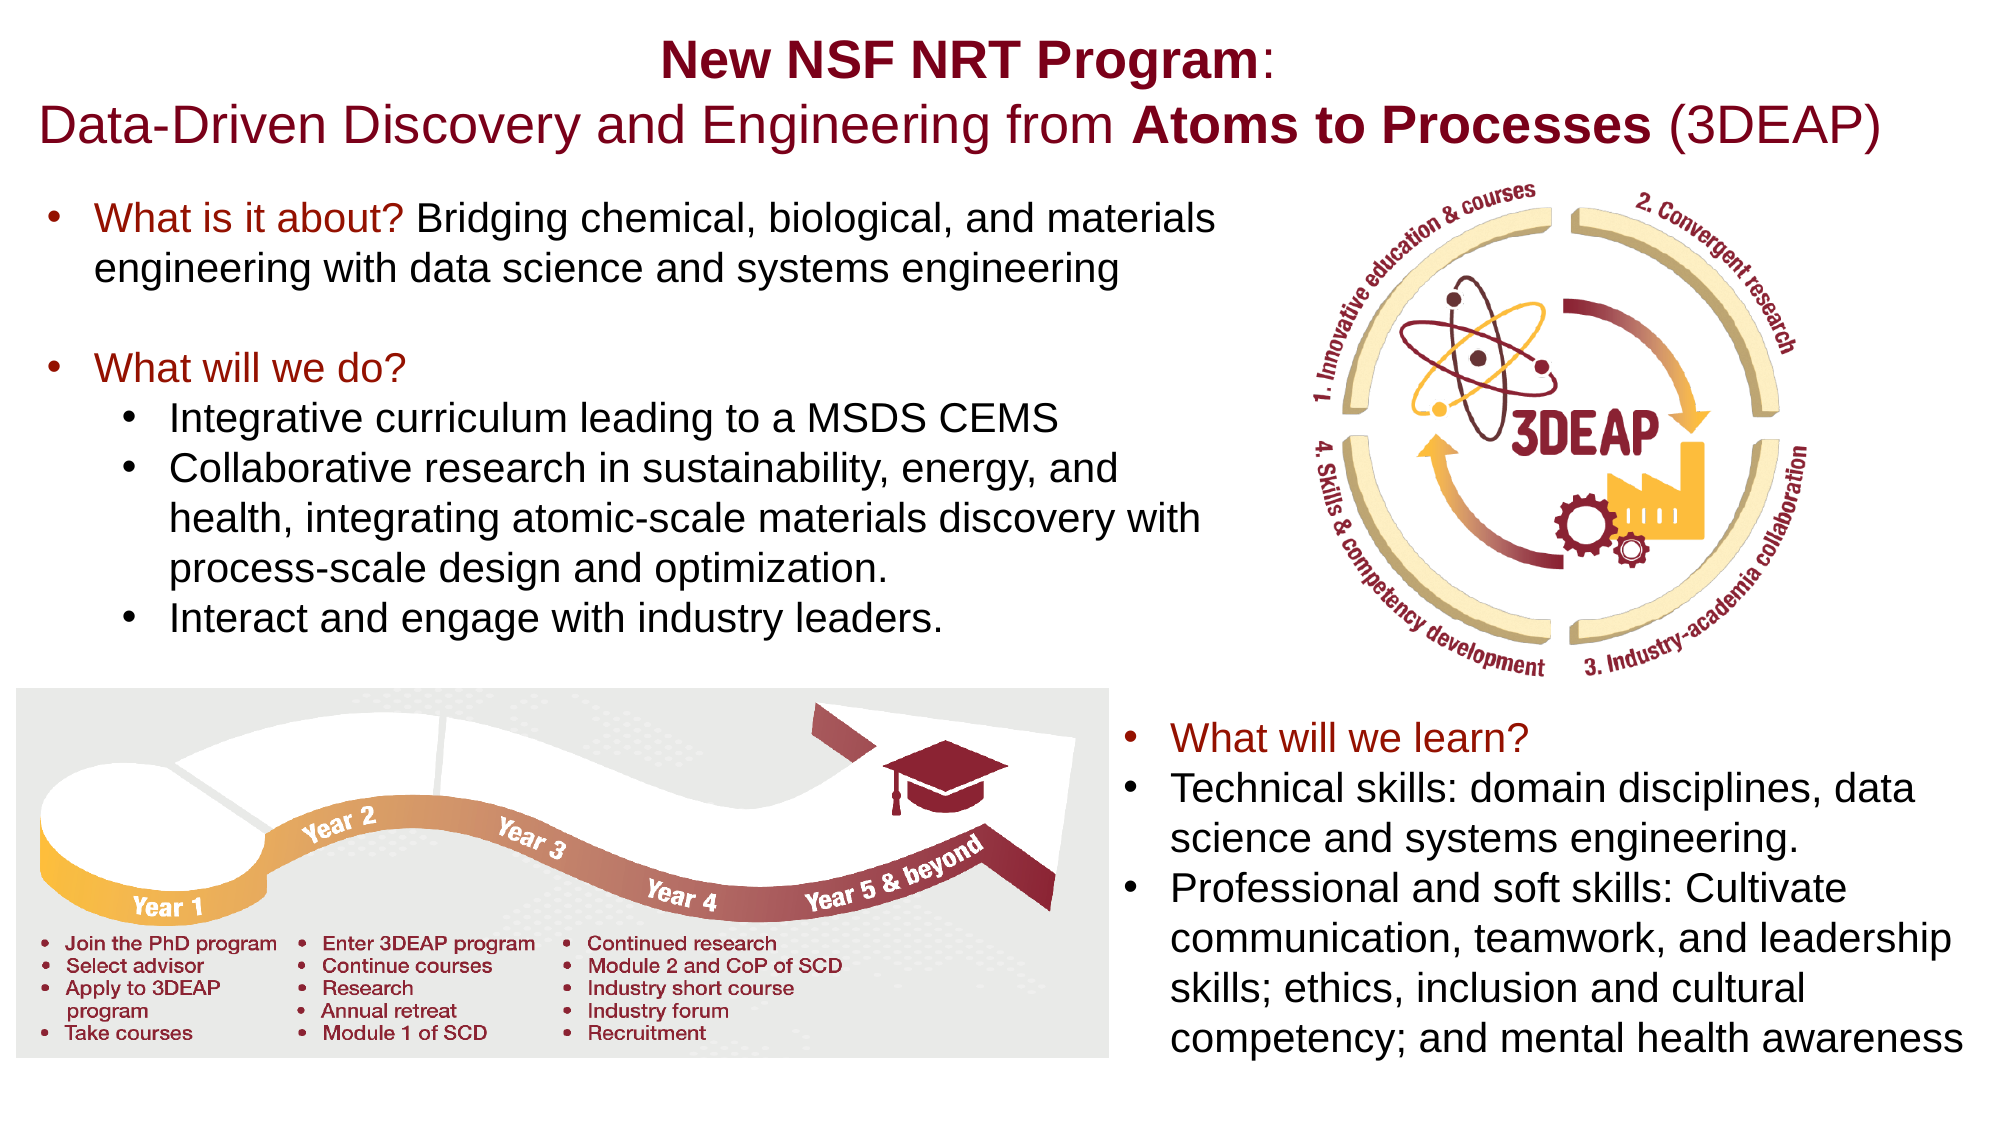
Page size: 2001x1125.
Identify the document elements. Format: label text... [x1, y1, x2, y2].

picture [16, 688, 1109, 1058]
text_box What is it about? Bridging chemical, biological, and materials engineering with data science and systems engineering What will we do? Integrative curriculum leading to a MSDS CEMS Collaborative research in sustainability, energy, and health, integrating atomic-scale materials discovery with process-scale design and optimization. Interact and engage with industry leaders. [31, 183, 1233, 699]
text_box What will we learn? Technical skills: domain disciplines, data science and systems engineering. Professional and soft skills: Cultivate communication, teamwork, and leadership skills; ethics, inclusion and cultural competency; and mental health awareness [1108, 703, 2000, 1069]
picture [1308, 174, 1812, 682]
text_box New NSF NRT Program: Data-Driven Discovery and Engineering from Atoms to Processes (3DEAP) [0, 4, 1937, 175]
